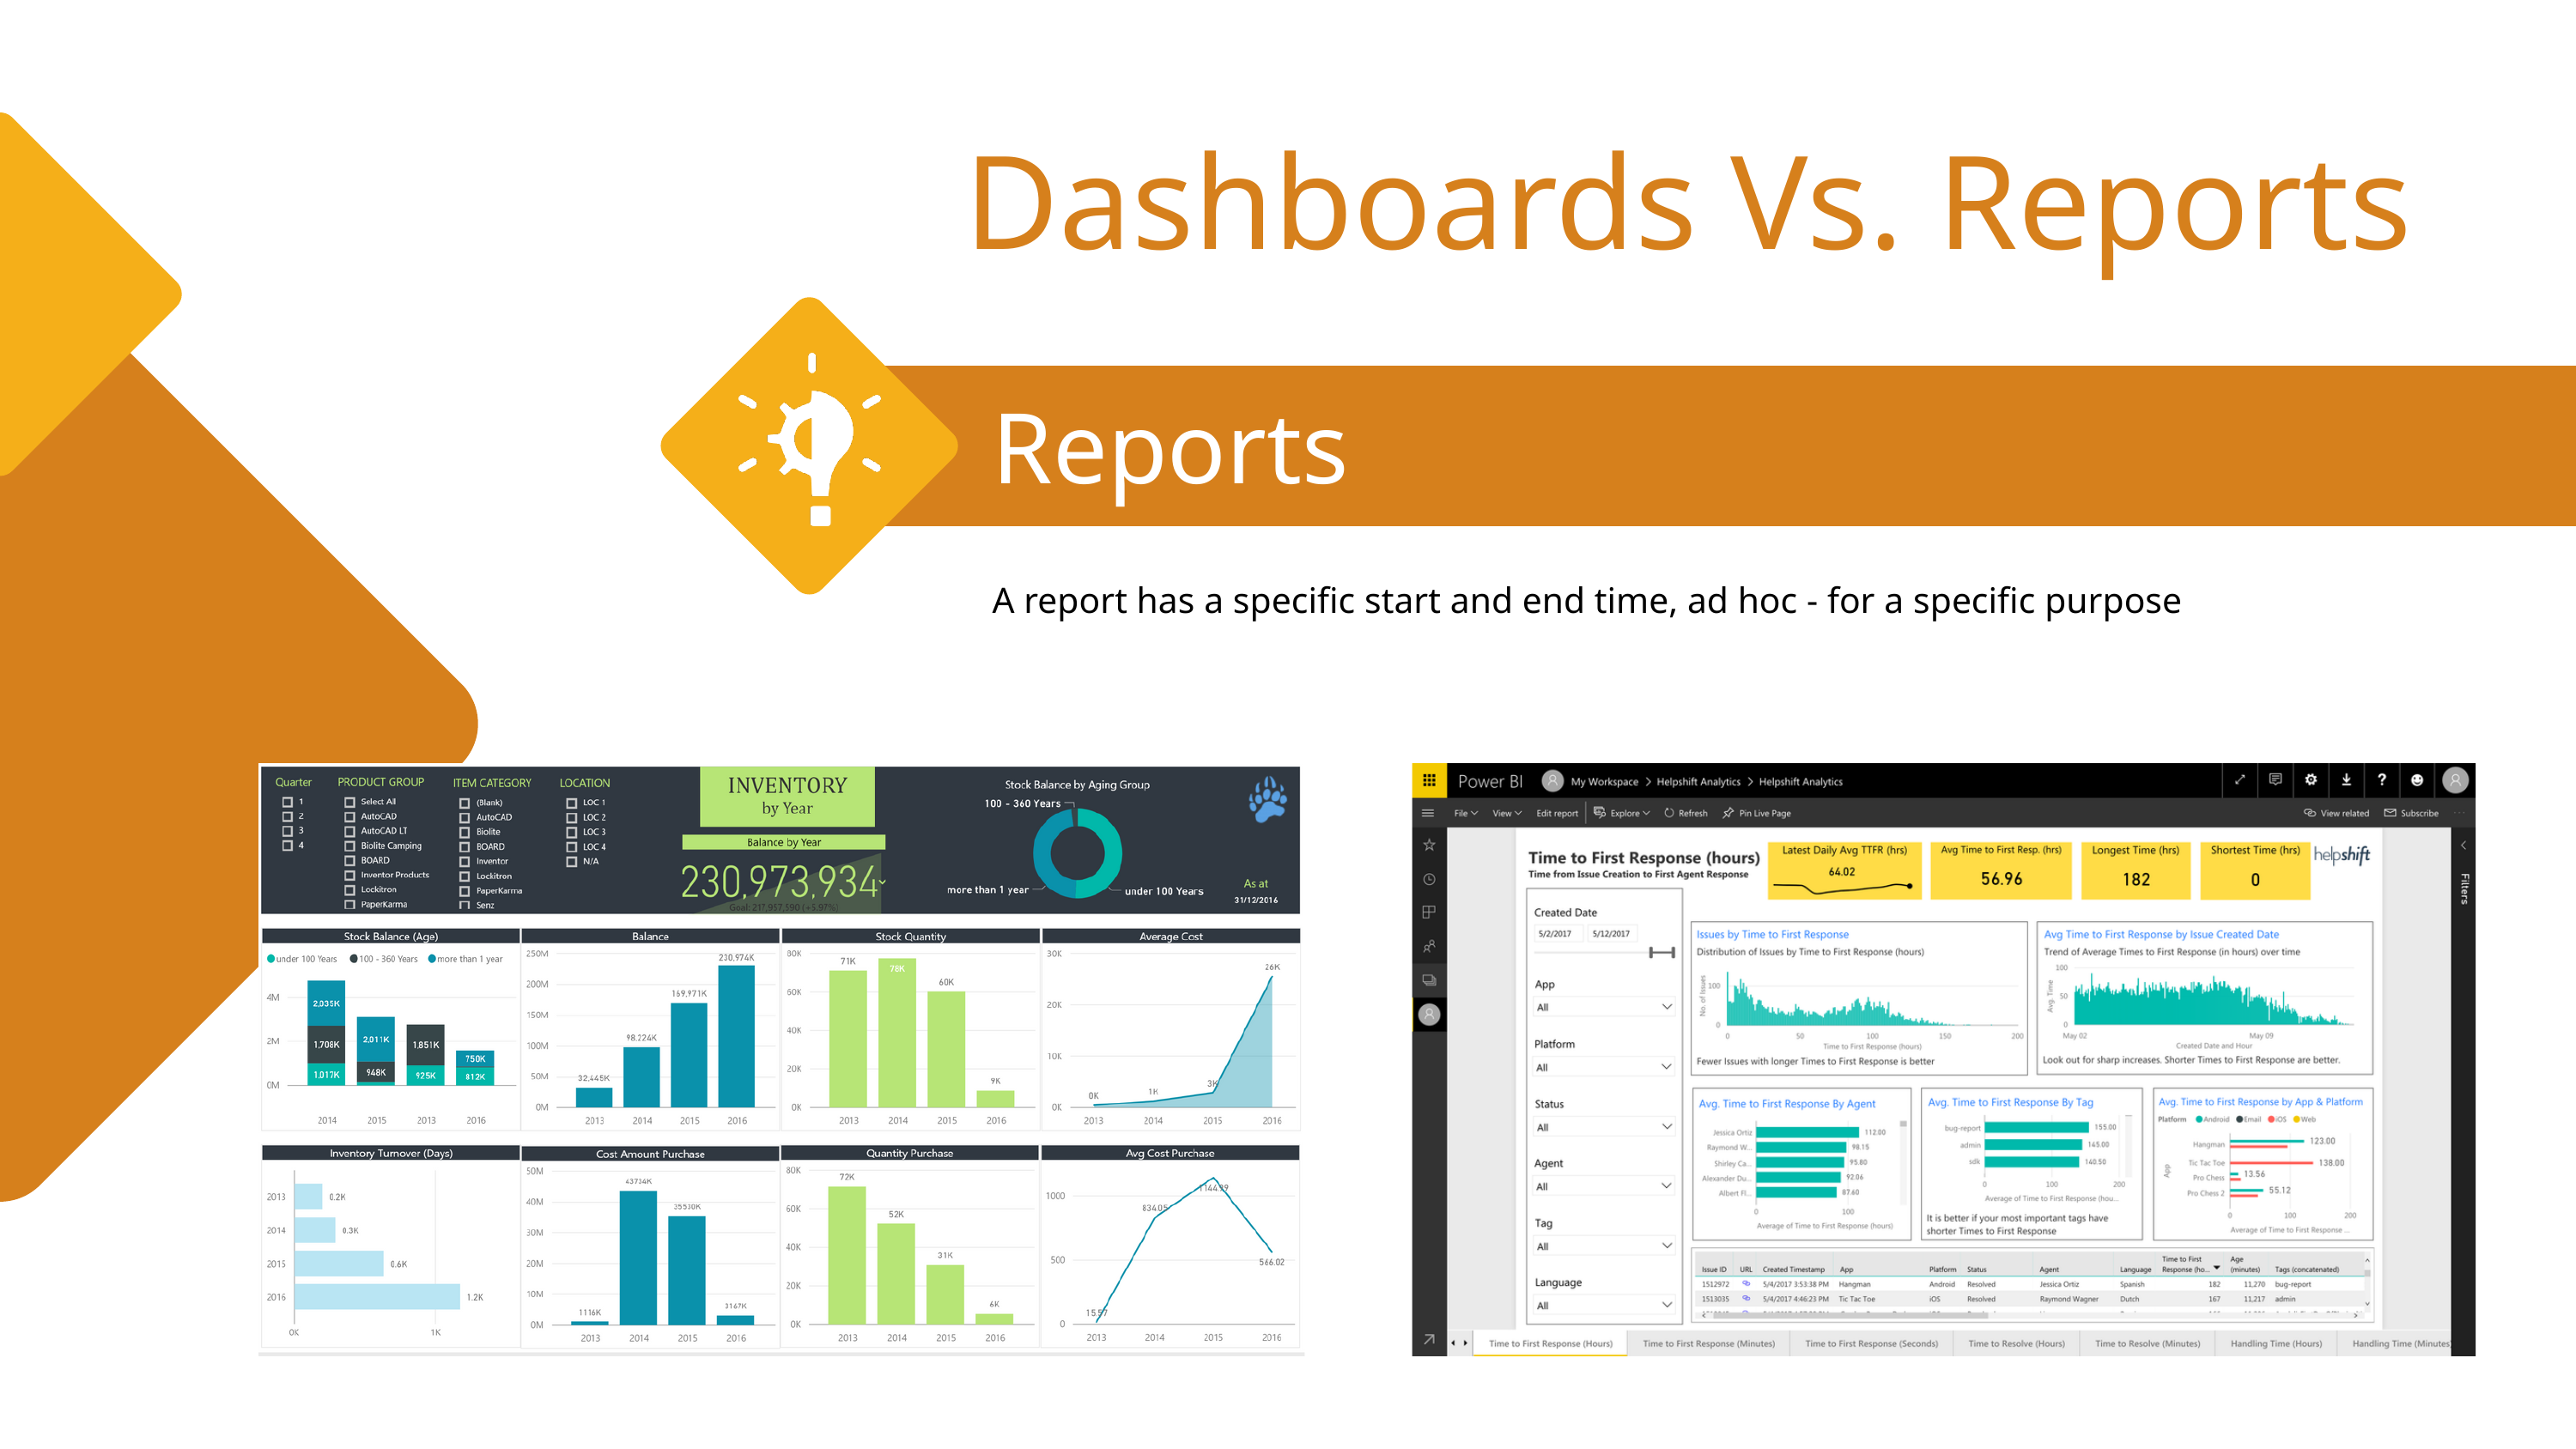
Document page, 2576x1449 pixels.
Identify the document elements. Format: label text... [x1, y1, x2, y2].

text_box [0, 105, 190, 484]
text_box [258, 763, 1305, 1356]
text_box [258, 889, 465, 1097]
text_box A report has a specific start and end time, ad hoc - for a specific purpose [992, 571, 2379, 621]
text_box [969, 365, 2576, 527]
text_box Dashboards Vs. Reports [501, 94, 2412, 276]
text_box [0, 221, 502, 1226]
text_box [653, 289, 966, 603]
text_box [1412, 763, 2476, 1356]
